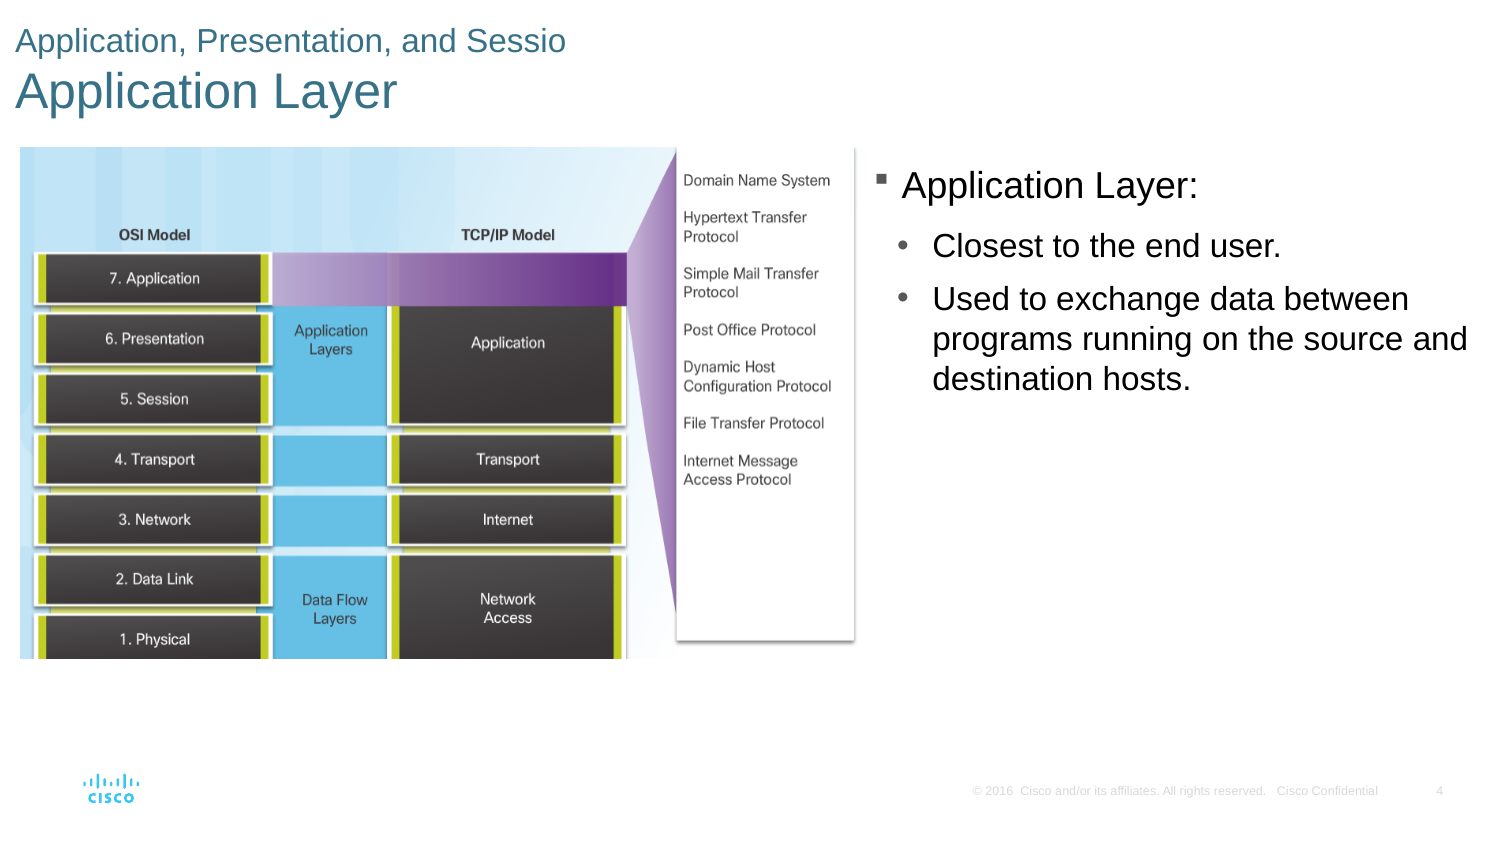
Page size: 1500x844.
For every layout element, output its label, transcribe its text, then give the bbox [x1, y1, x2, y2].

list Application Layer: Closest to the end user. Used to exchange data between programs running on the source and destination hosts. [871, 153, 1500, 653]
picture [20, 147, 867, 659]
title Application, Presentation, and Sessio Application Layer [0, 6, 1500, 131]
